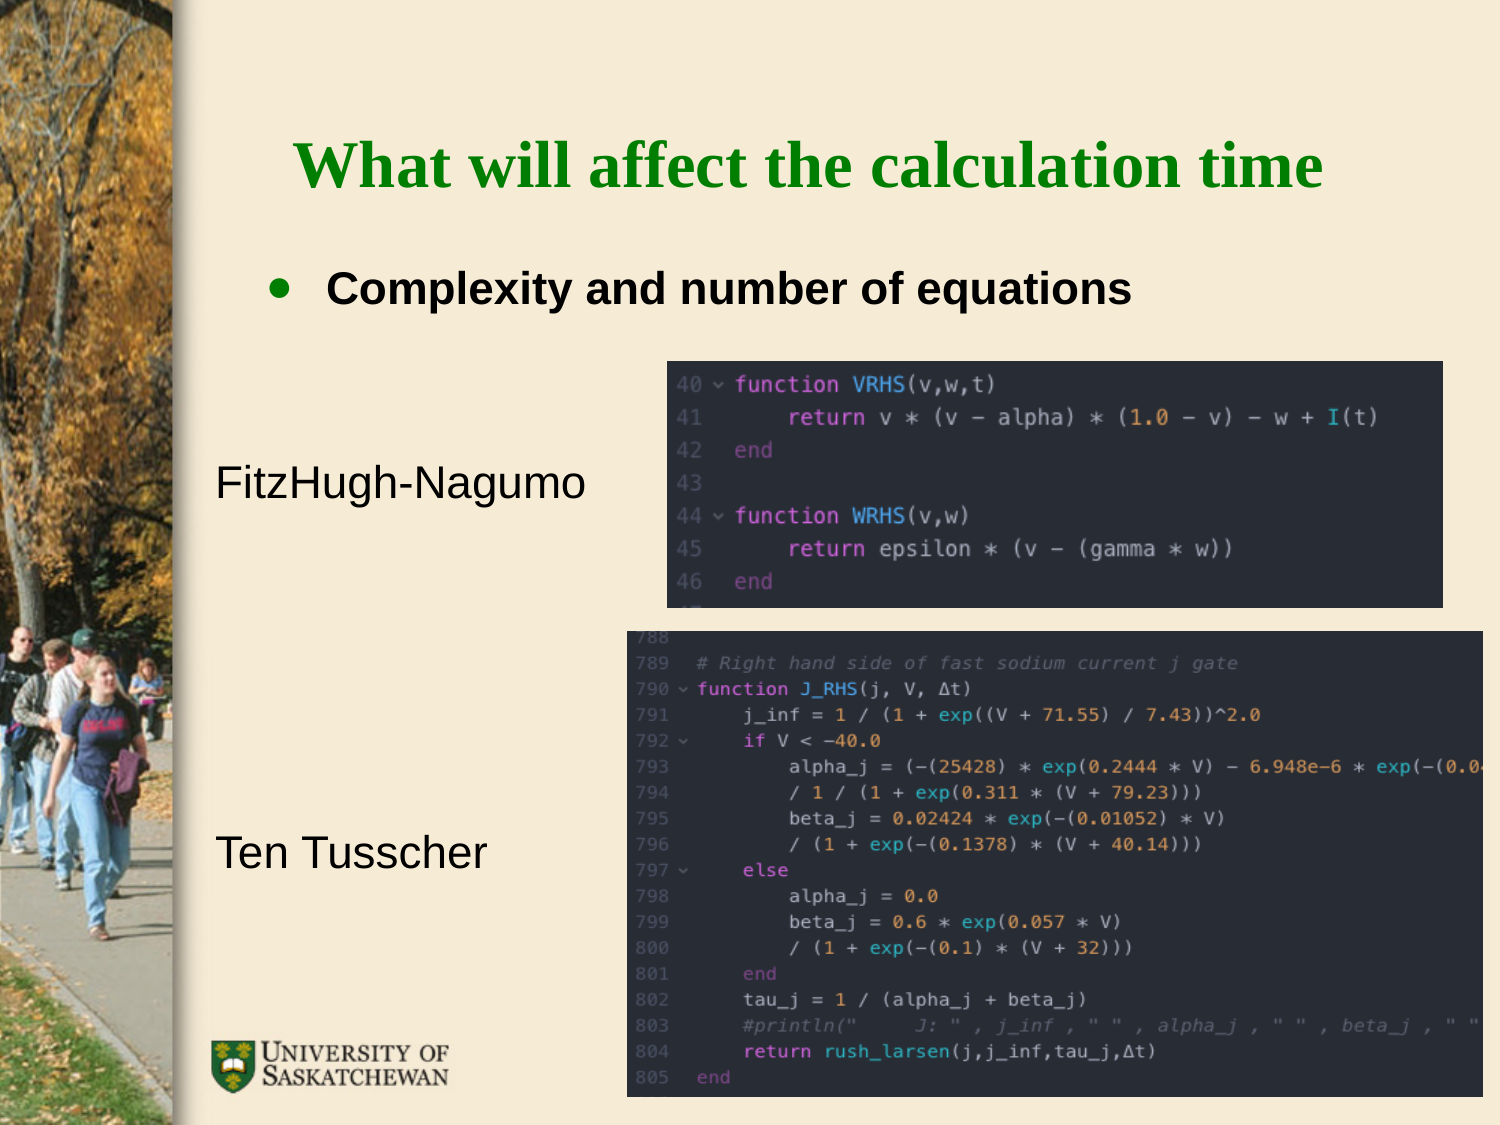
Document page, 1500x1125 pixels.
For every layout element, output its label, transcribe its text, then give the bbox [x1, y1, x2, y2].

text_box FitzHugh-Nagumo [200, 437, 628, 550]
title What will affect the calculation time [200, 62, 1425, 259]
text_box Complexity and number of equations [235, 243, 1198, 338]
picture [0, 0, 1500, 1125]
text_box Ten Tusscher [200, 807, 621, 921]
